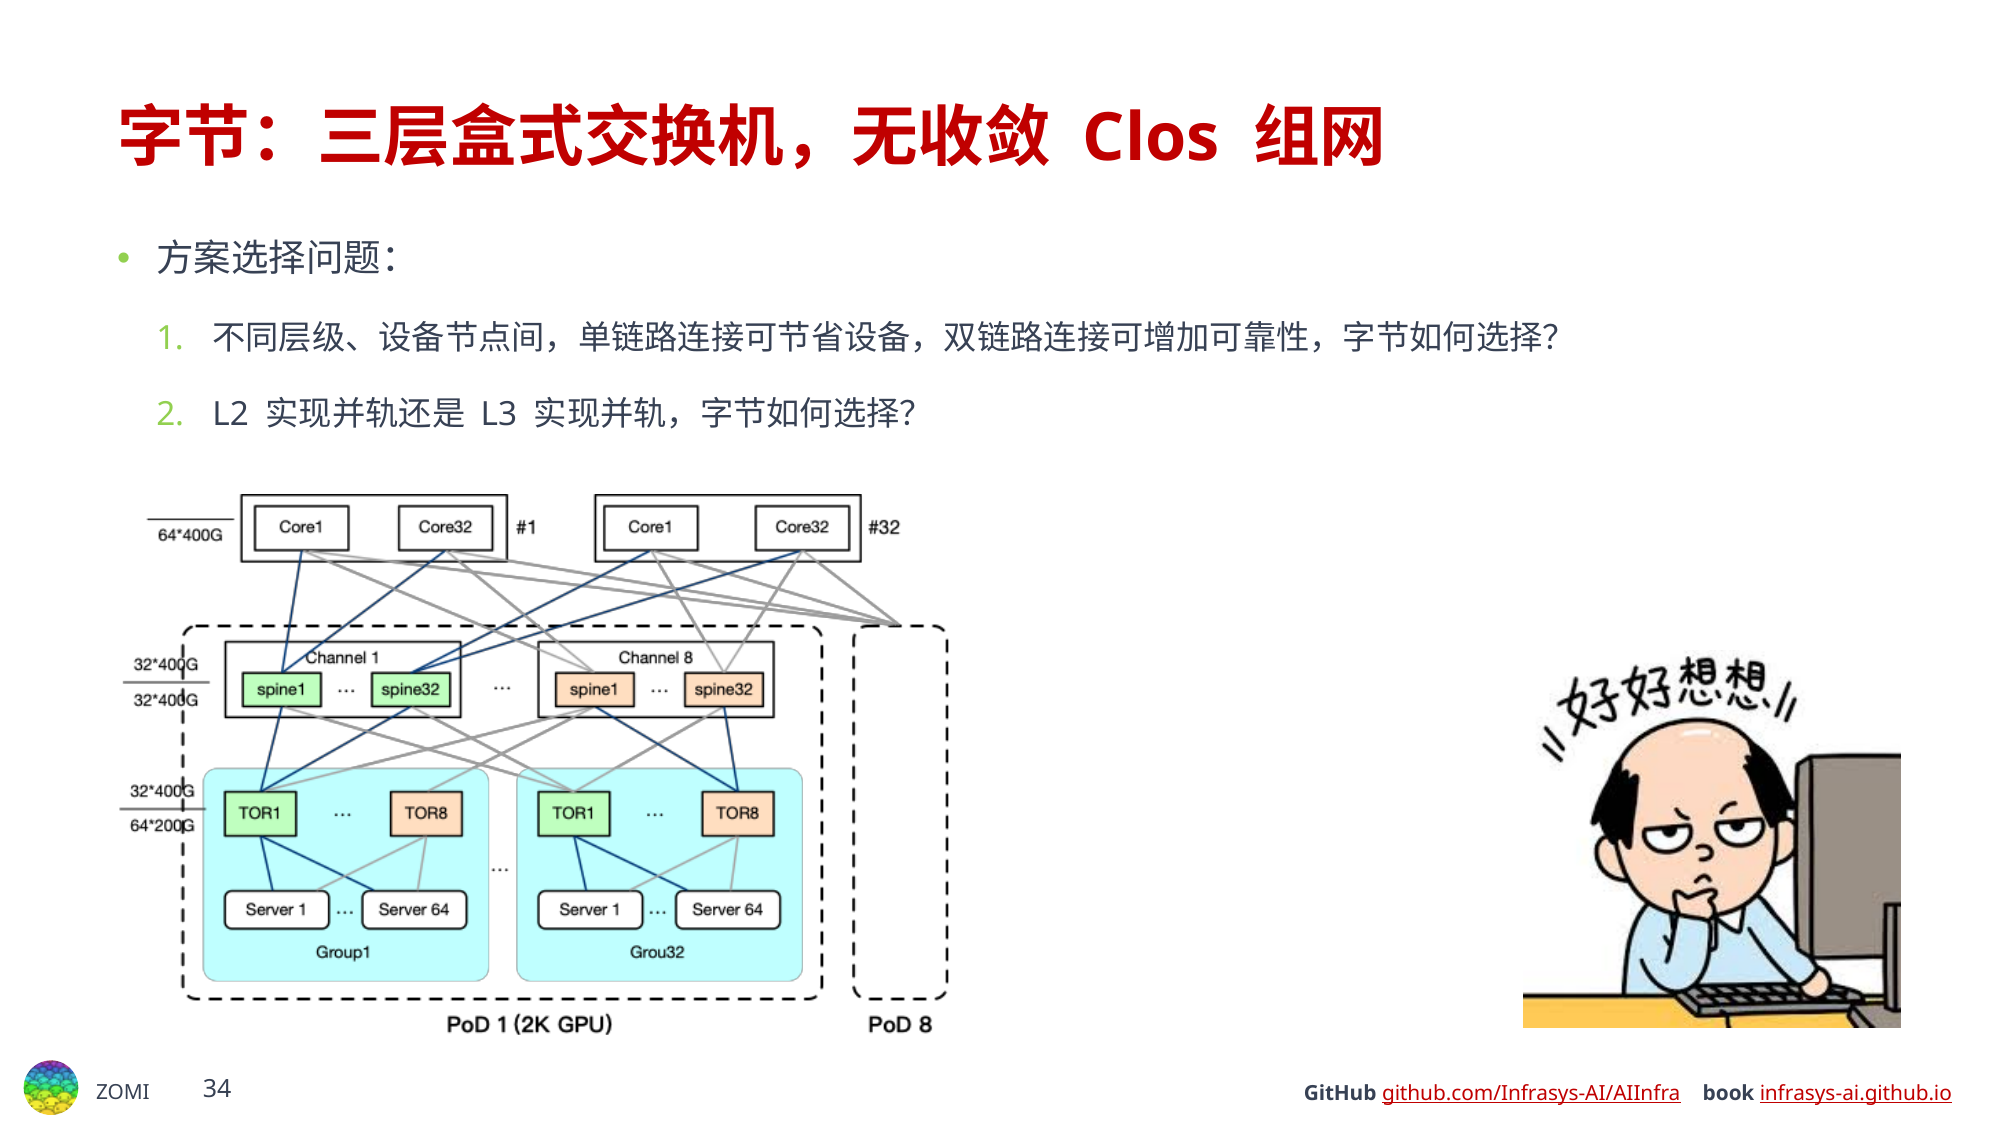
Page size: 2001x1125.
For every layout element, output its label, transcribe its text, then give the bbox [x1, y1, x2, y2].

title 字节：三层盒式交换机，无收敛 Clos 组网 [102, 85, 1901, 183]
list 方案选择问题： 不同层级、设备节点间，单链路连接可节省设备，双链路连接可增加可靠性，字节如何选择？ L2 实现并轨还是 L3 实现并轨，字节如何选择？ [102, 204, 1901, 1043]
picture [23, 1060, 79, 1115]
picture [119, 493, 949, 1047]
